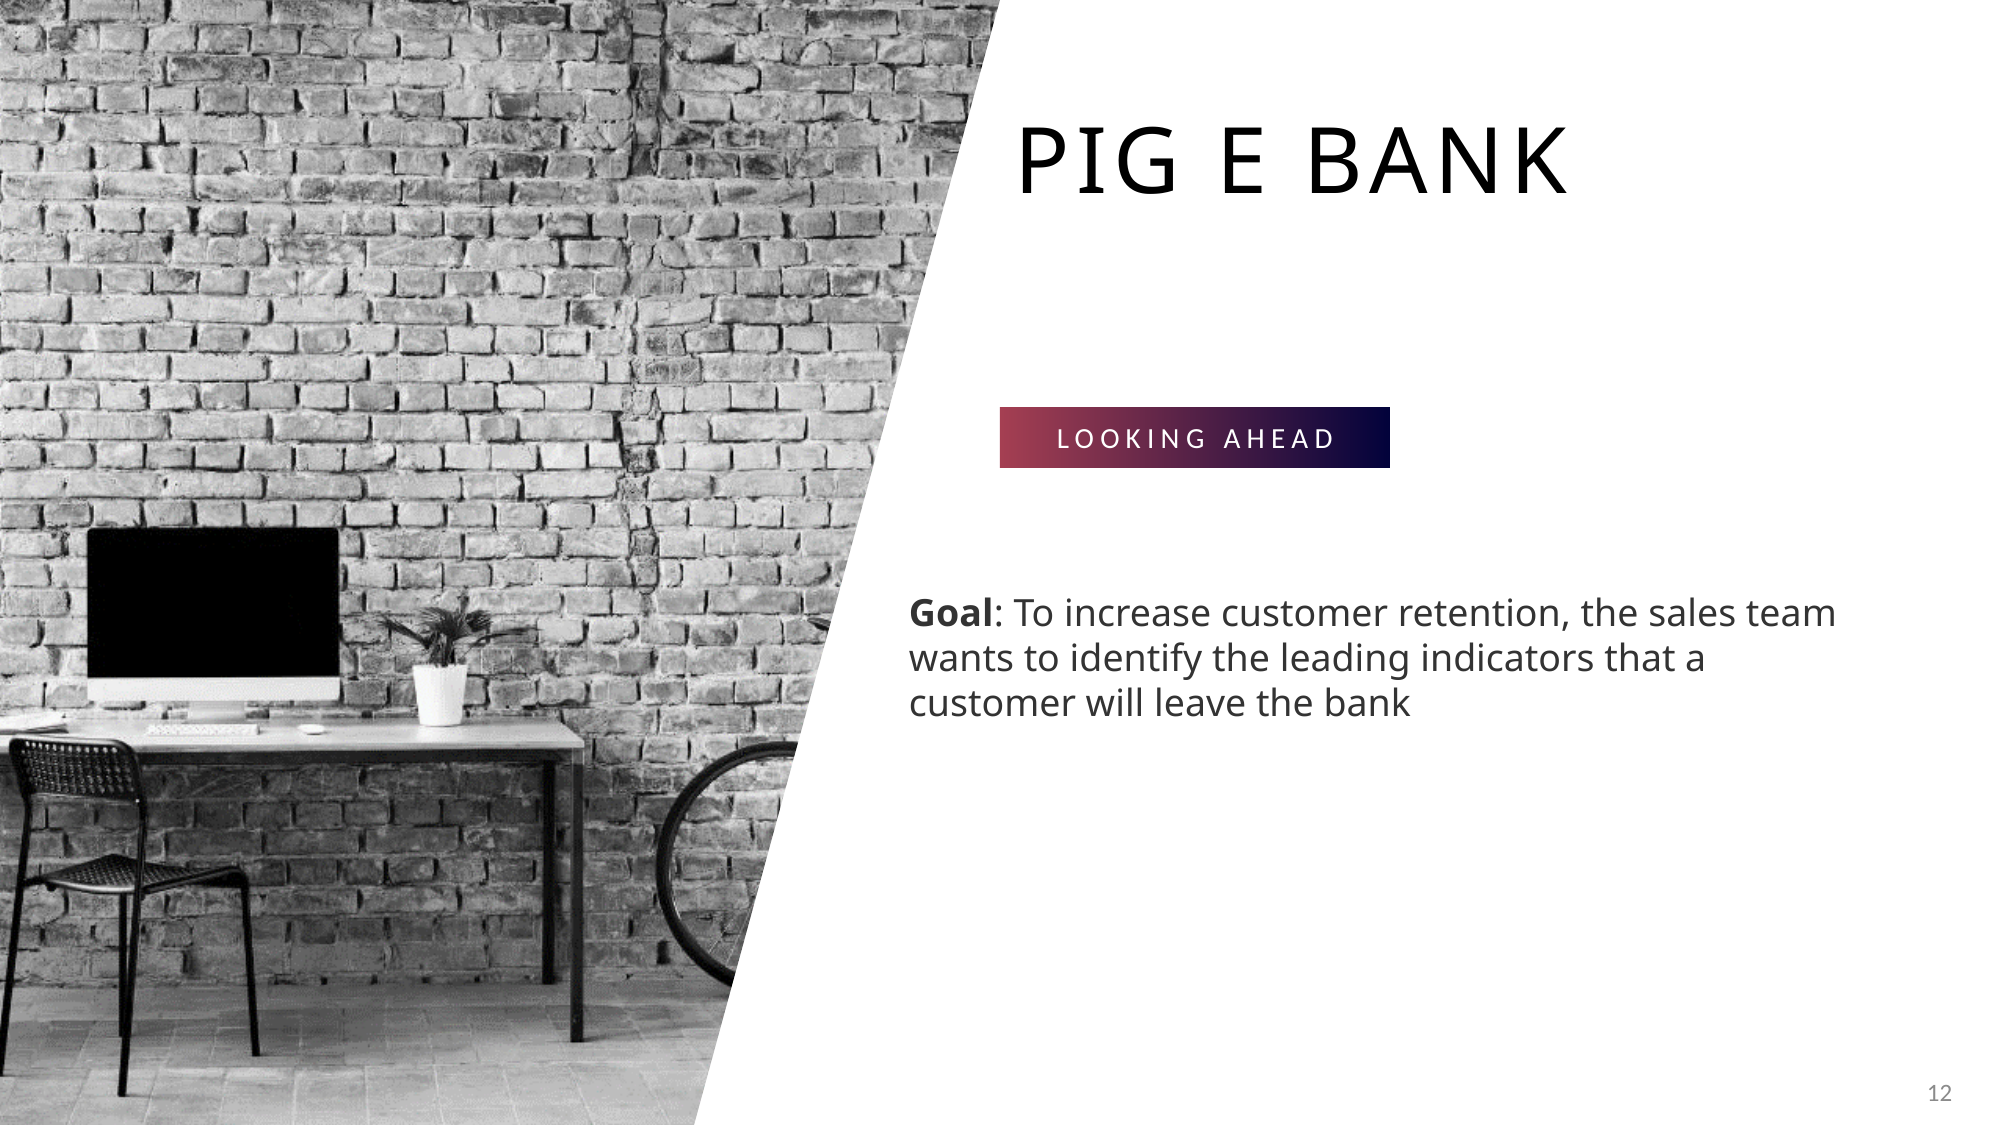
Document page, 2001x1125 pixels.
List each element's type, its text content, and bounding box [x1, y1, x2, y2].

picture [0, 0, 1000, 1125]
title Pig E BAnk [1000, 67, 1862, 219]
list LOOKING AHEAD [1000, 407, 1390, 468]
text_box Goal: To increase customer retention, the sales team wants to identify the leading indicators that a customer will leave the bank [1000, 581, 1895, 732]
slide_number 12 [1894, 1061, 1968, 1121]
